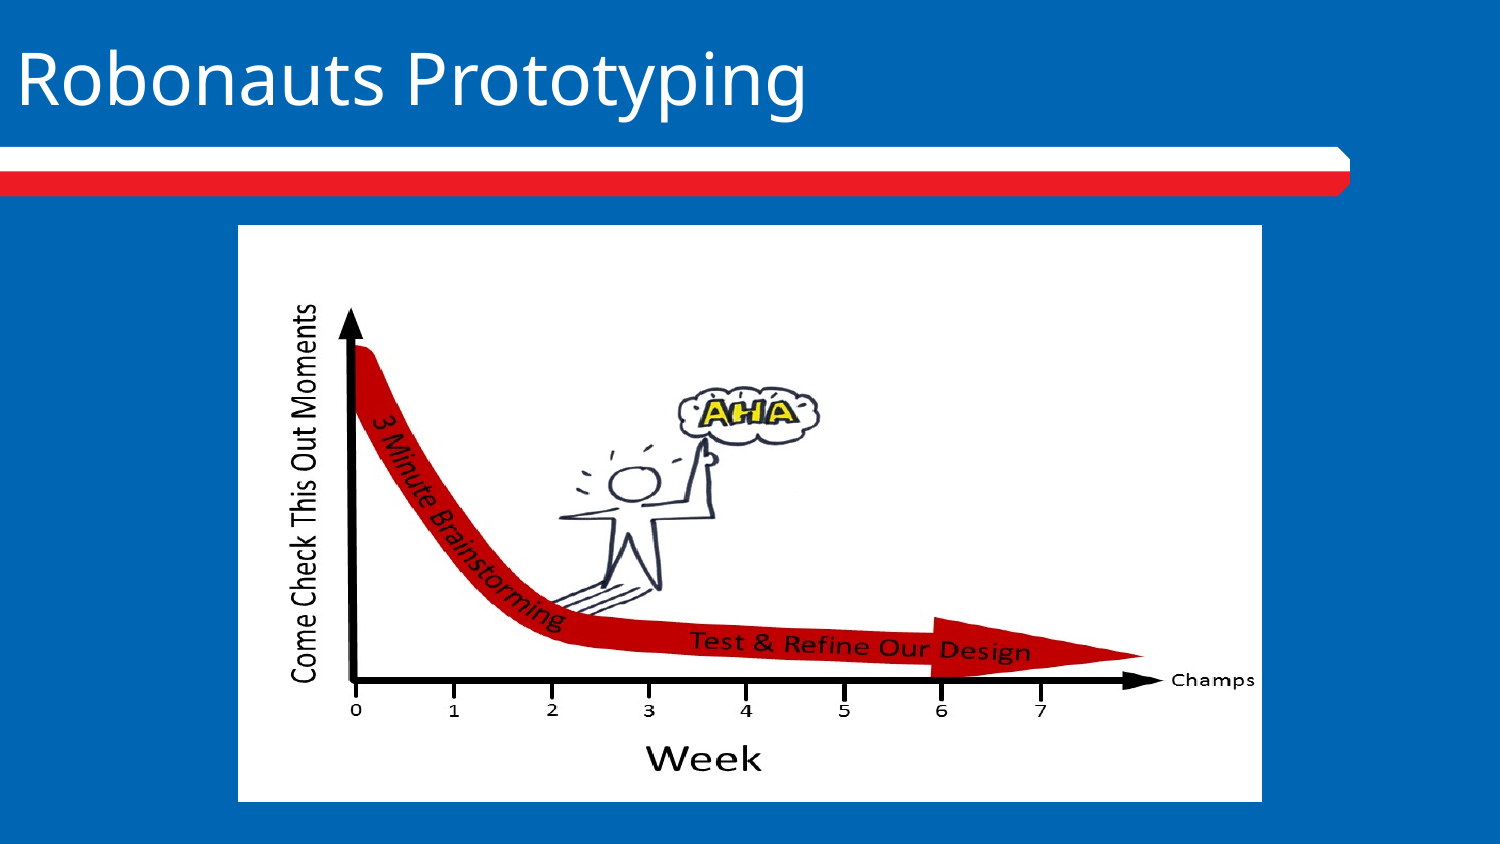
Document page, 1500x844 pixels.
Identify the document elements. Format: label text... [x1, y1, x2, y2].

picture [238, 225, 1262, 802]
title Robonauts Prototyping [0, 6, 1350, 147]
